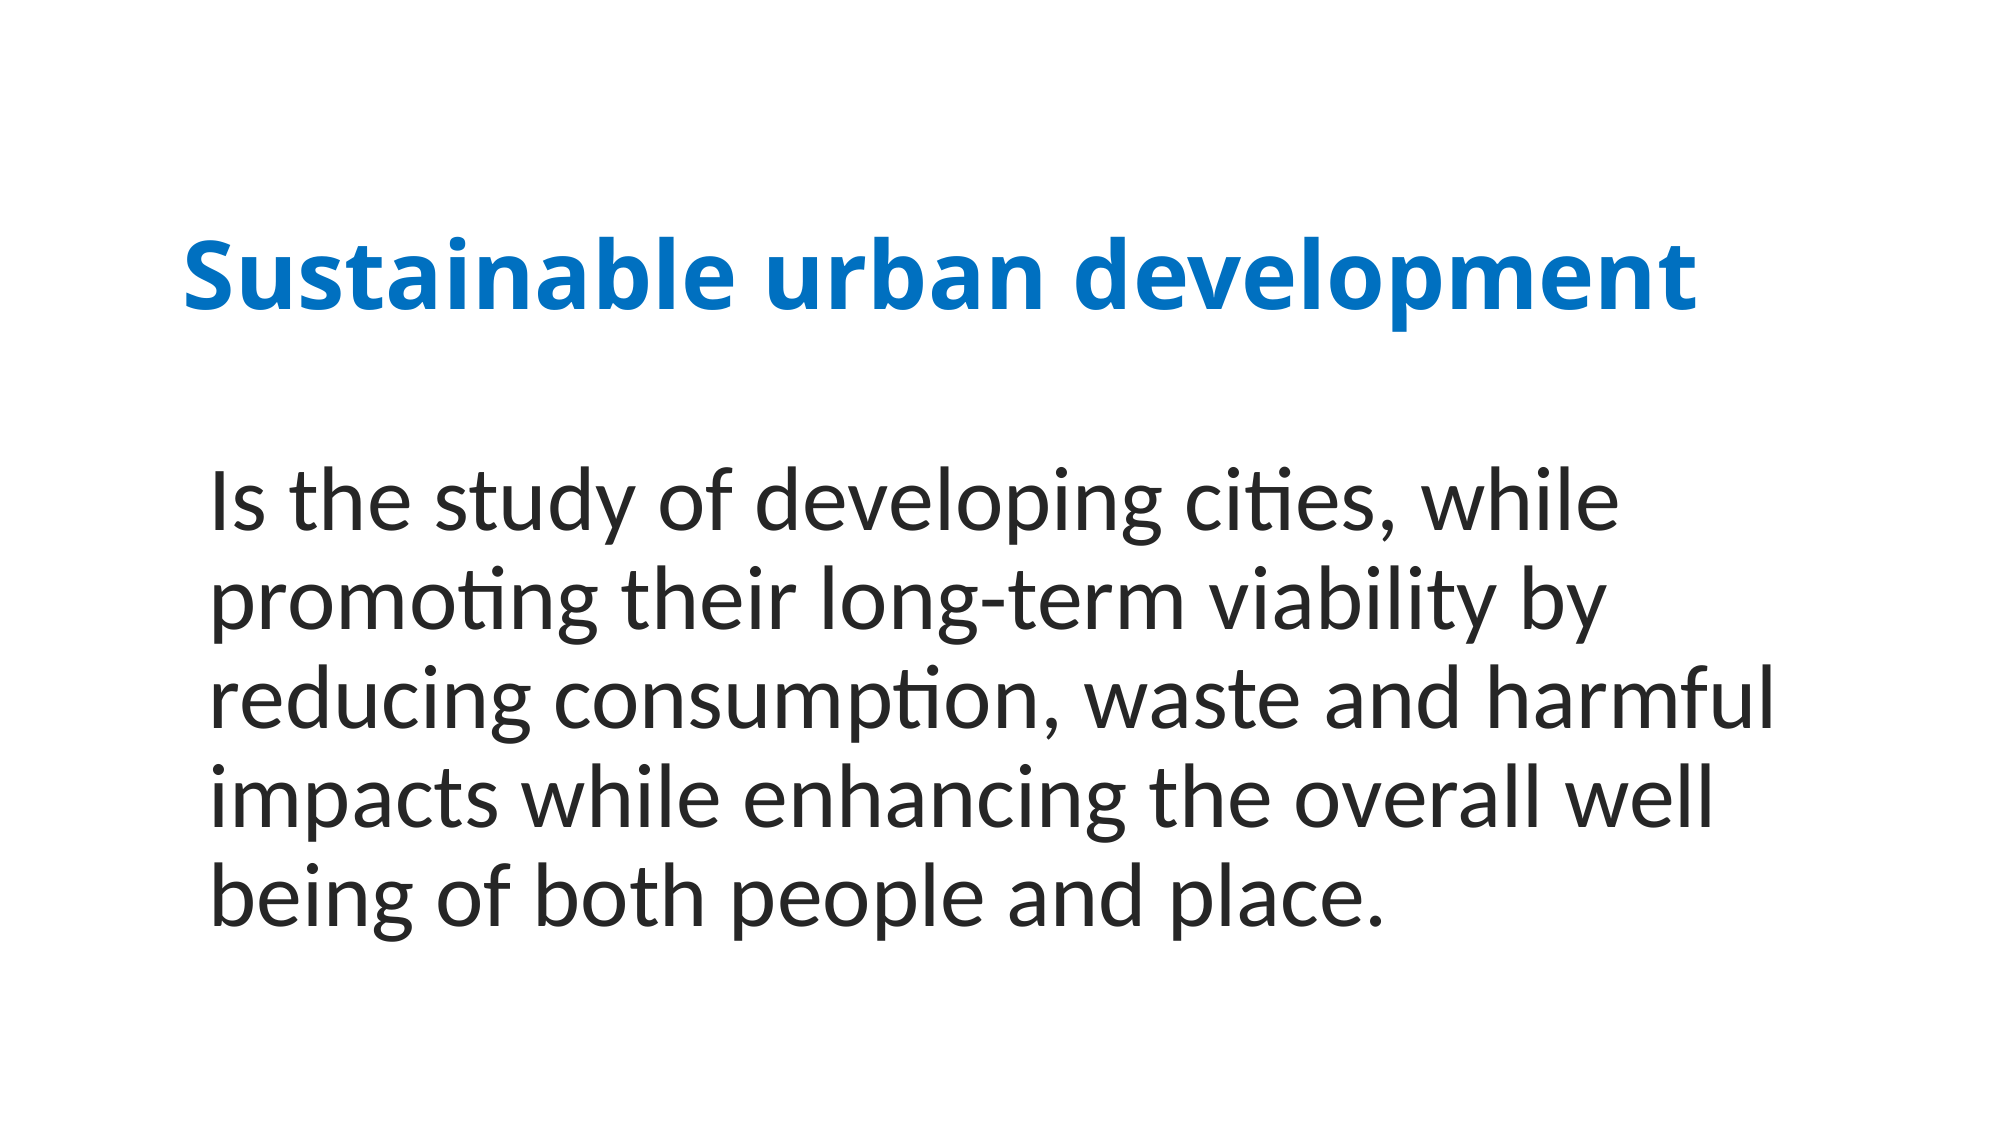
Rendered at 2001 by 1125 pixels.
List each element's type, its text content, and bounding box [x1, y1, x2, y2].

list Is the study of developing cities, while promoting their long-term viability by reducing consumption, waste and harmful impacts while enhancing the overall well being of both people and place. [193, 444, 1807, 1005]
title Sustainable urban development [168, 165, 1802, 339]
